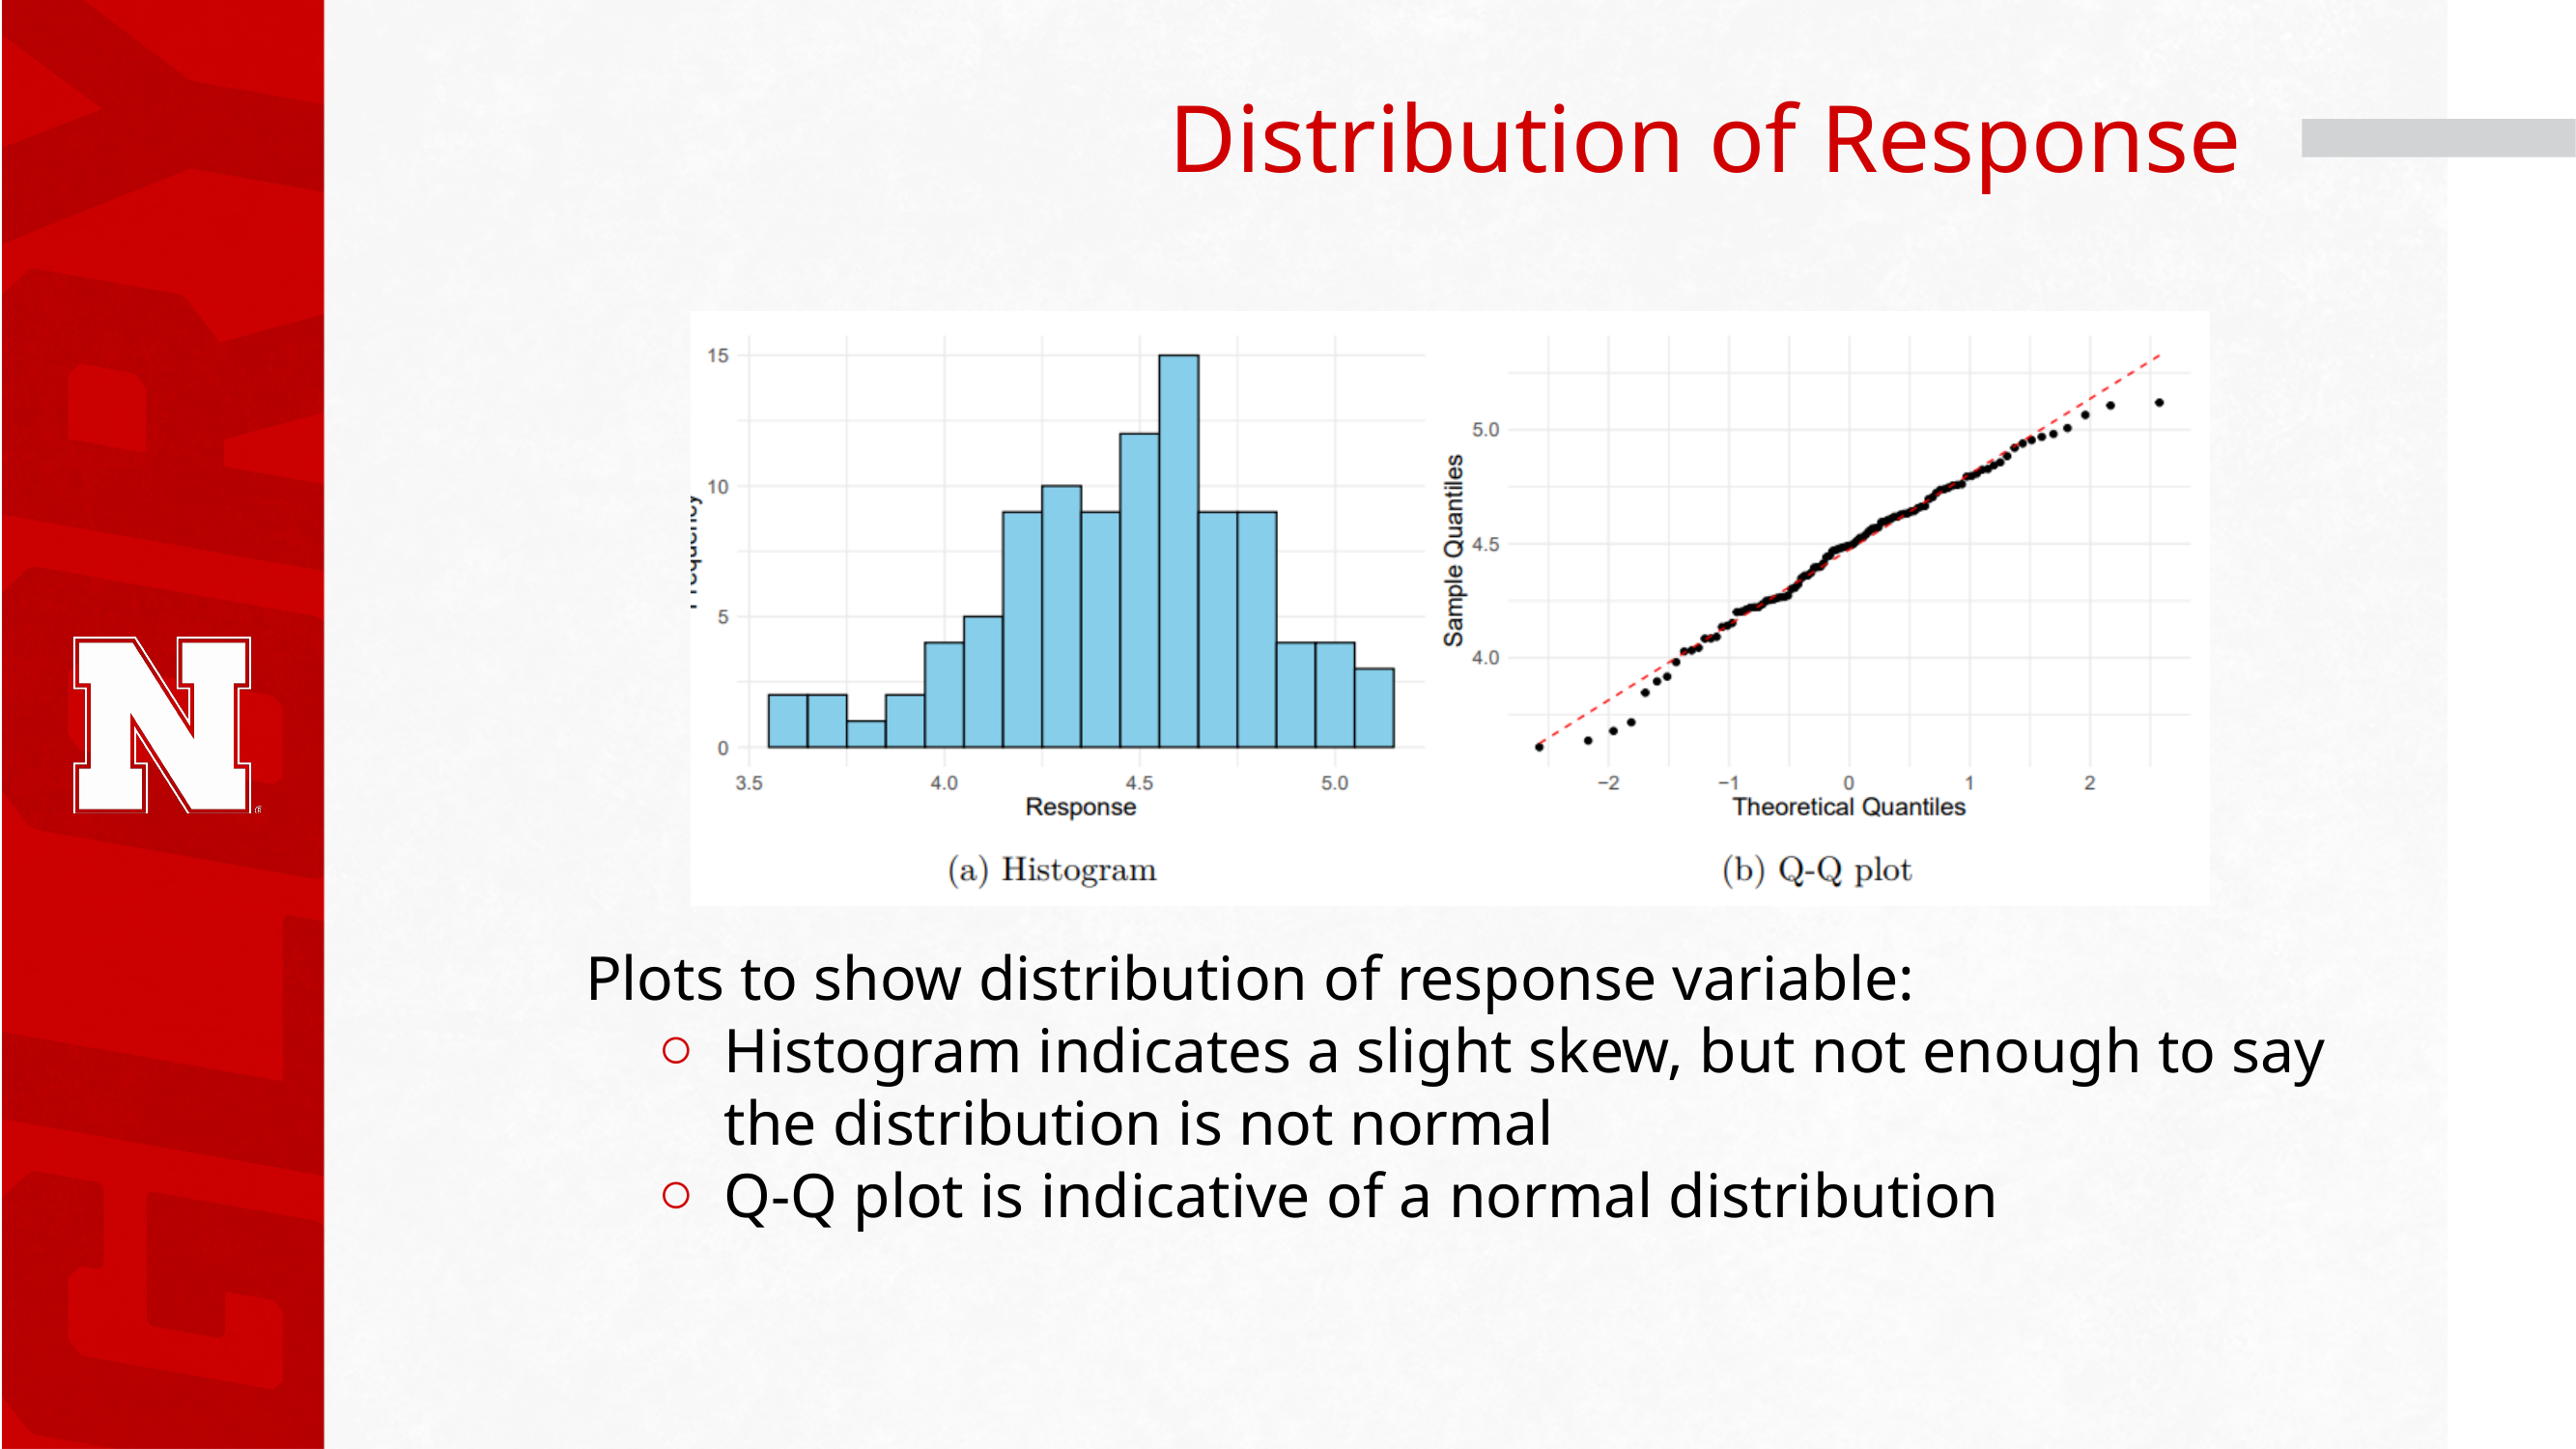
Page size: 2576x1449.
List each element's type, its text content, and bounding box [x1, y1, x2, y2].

title Distribution of Response [346, 96, 2242, 174]
list Plots to show distribution of response variable: Histogram indicates a slight skew, but not enough to say the distribution is not normal Q-Q plot is indicative of a normal distribution [564, 932, 2426, 1343]
picture [2, 0, 2448, 1449]
